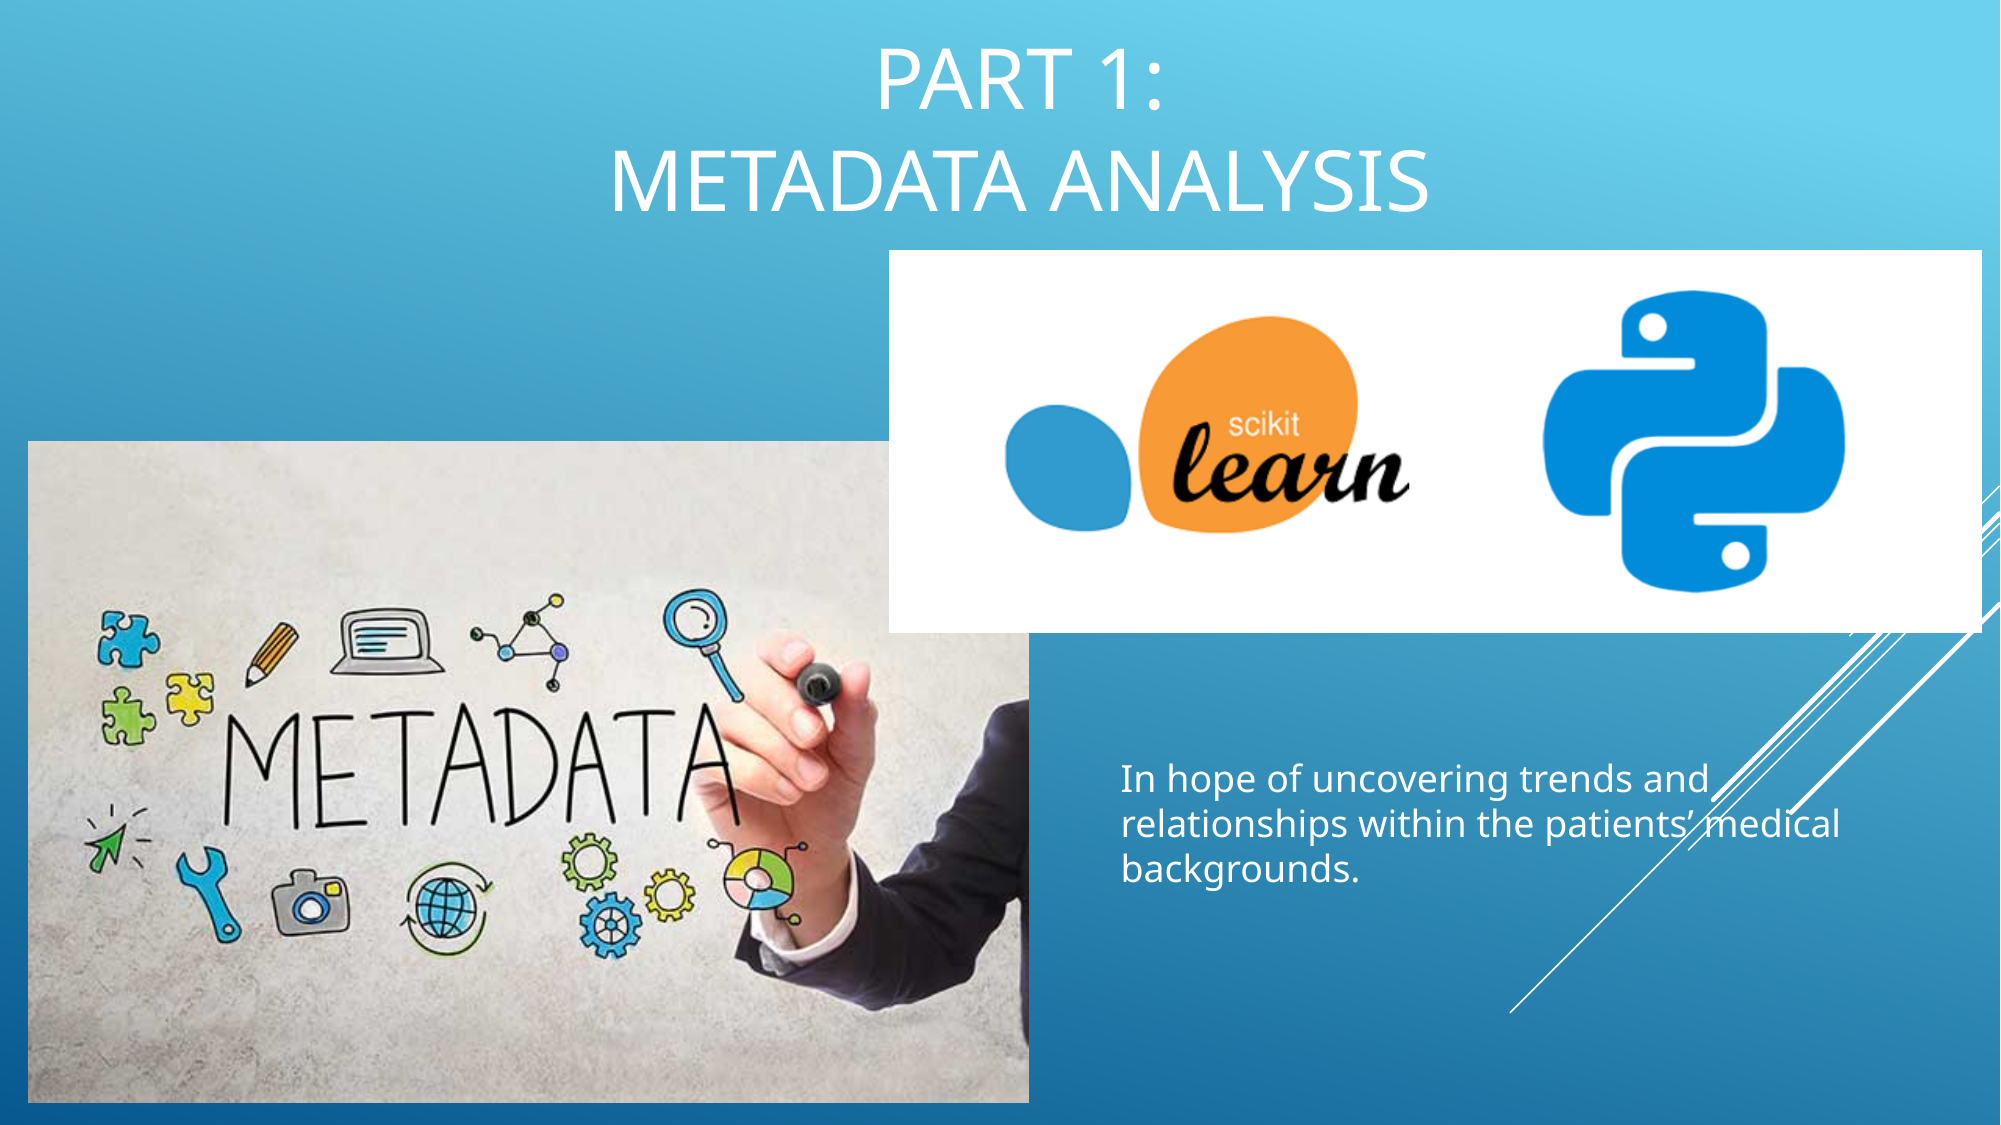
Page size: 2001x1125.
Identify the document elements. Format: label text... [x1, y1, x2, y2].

title Part 1: Metadata analysis [349, 16, 1690, 237]
text_box In hope of uncovering trends and relationships within the patients’ medical backgrounds. [1105, 748, 1879, 898]
picture [28, 250, 1982, 1103]
